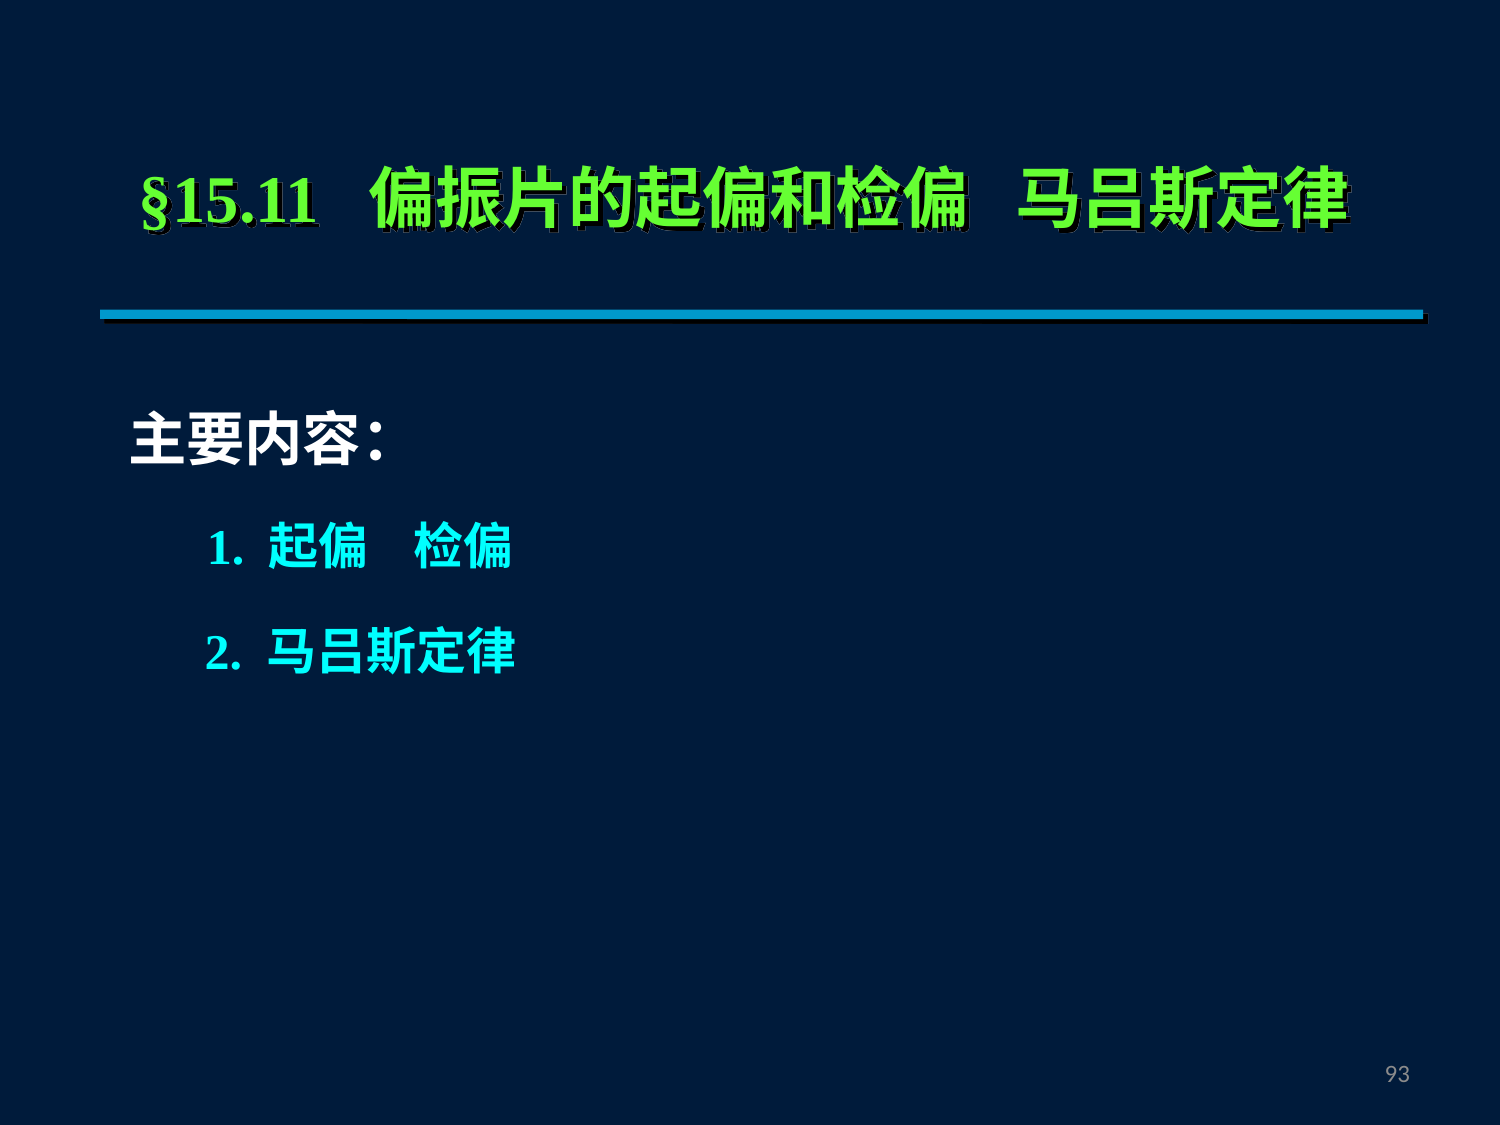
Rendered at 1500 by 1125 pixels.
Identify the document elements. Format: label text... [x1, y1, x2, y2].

slide_number 92 [1074, 1042, 1425, 1103]
text_box 2. 马吕斯定律 [189, 612, 532, 687]
text_box §15.11 偏振片的起偏和检偏 马吕斯定律 [41, 148, 1447, 244]
text_box 1. 起偏 检偏 [192, 506, 529, 582]
text_box 主要内容： [113, 394, 435, 480]
